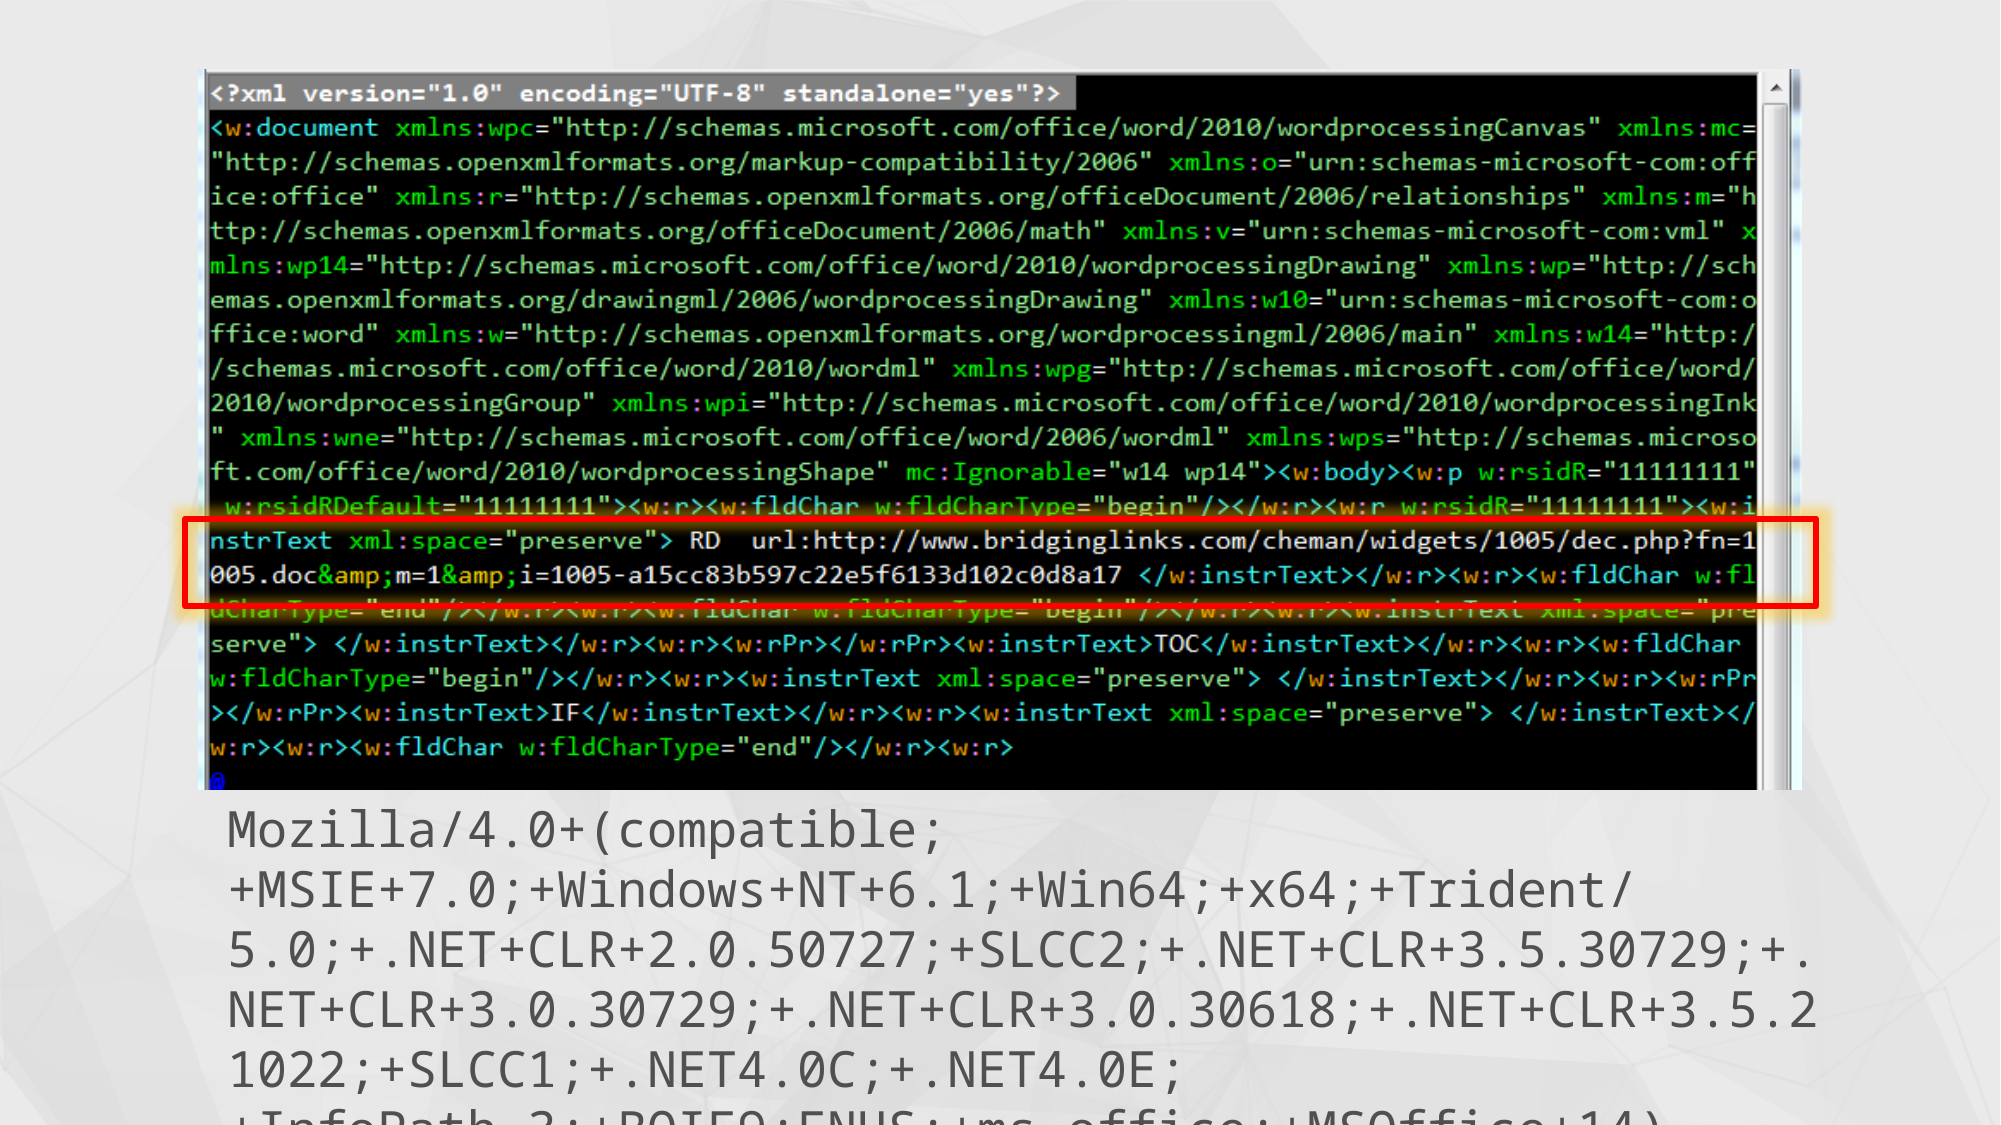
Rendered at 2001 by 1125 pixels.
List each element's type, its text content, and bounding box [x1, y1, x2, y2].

text_box [184, 518, 197, 607]
picture [0, 0, 2000, 1125]
text_box Mozilla/4.0+(compatible;+MSIE+7.0;+Windows+NT+6.1;+Win64;+x64;+Trident/5.0;+.NET+CLR+2.0.50727;+SLCC2;+.NET+CLR+3.5.30729;+.NET+CLR+3.0.30729;+.NET+CLR+3.0.30618;+.NET+CLR+3.5.21022;+SLCC1;+.NET4.0C;+.NET4.0E;+InfoPath.3;+BOIE9;ENUS;+ms-office;+MSOffice+14) [212, 789, 1844, 1125]
text_box [1802, 518, 1817, 607]
